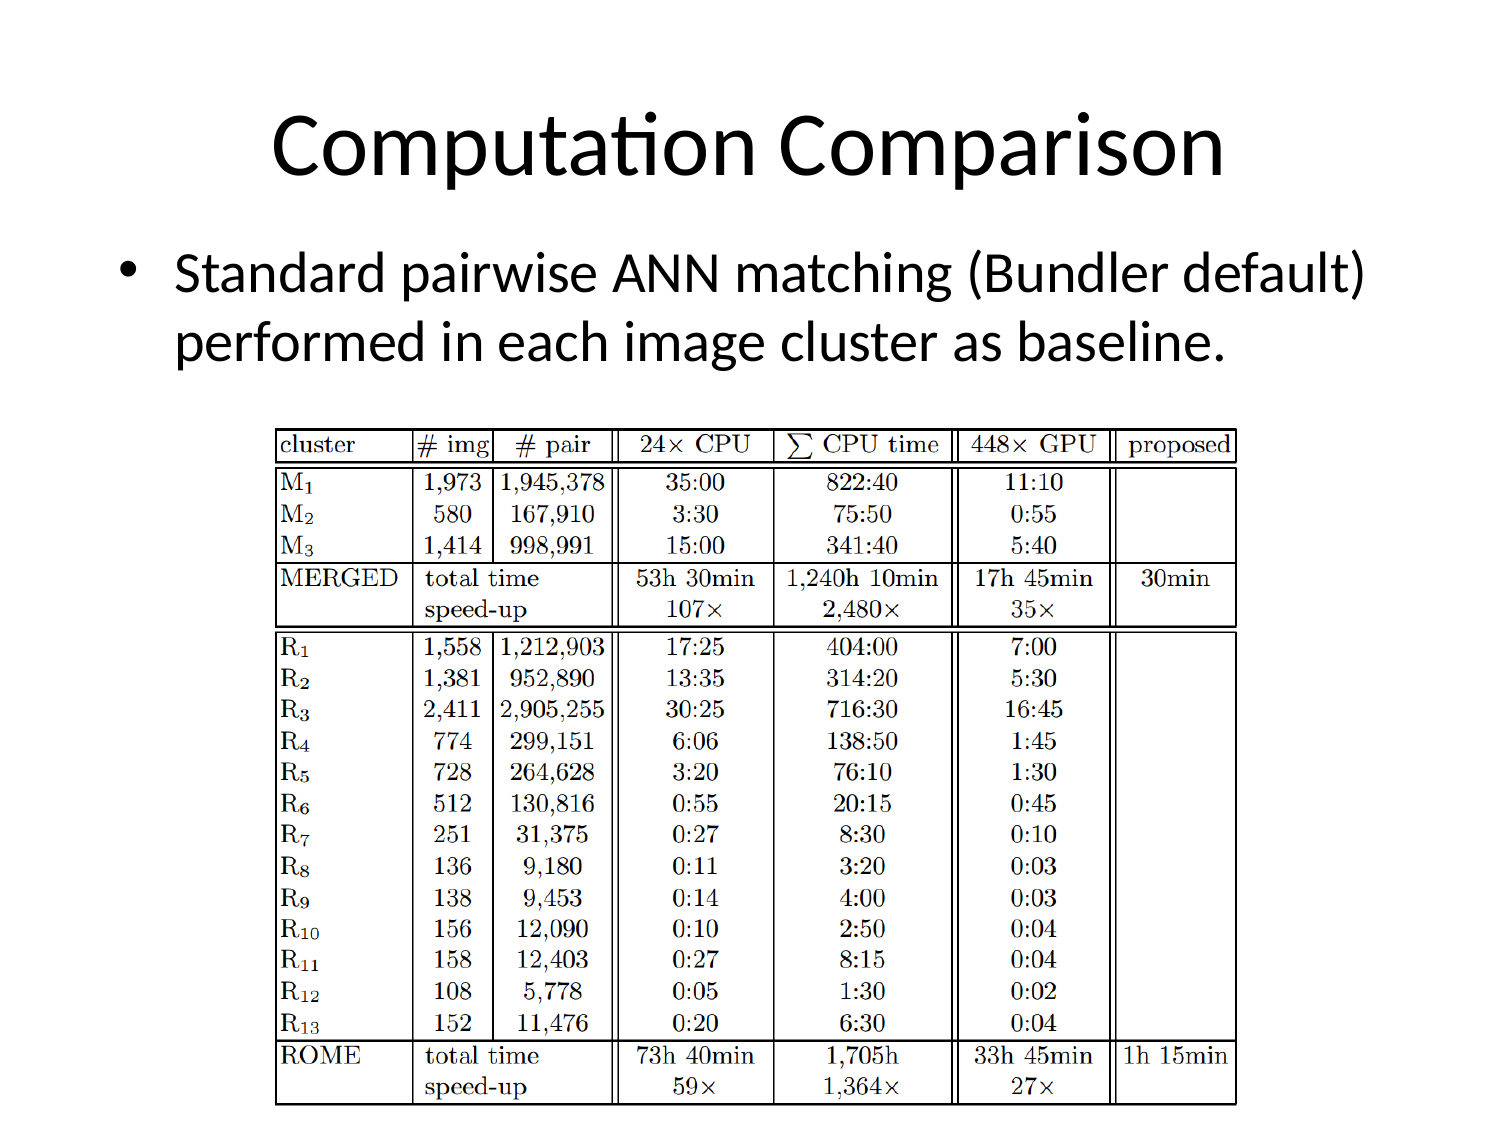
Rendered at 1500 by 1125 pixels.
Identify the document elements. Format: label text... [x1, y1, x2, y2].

picture [245, 410, 1255, 1119]
title Computation Comparison [75, 45, 1425, 233]
list Standard pairwise ANN matching (Bundler default) performed in each image cluster as baseline. [103, 226, 1397, 941]
